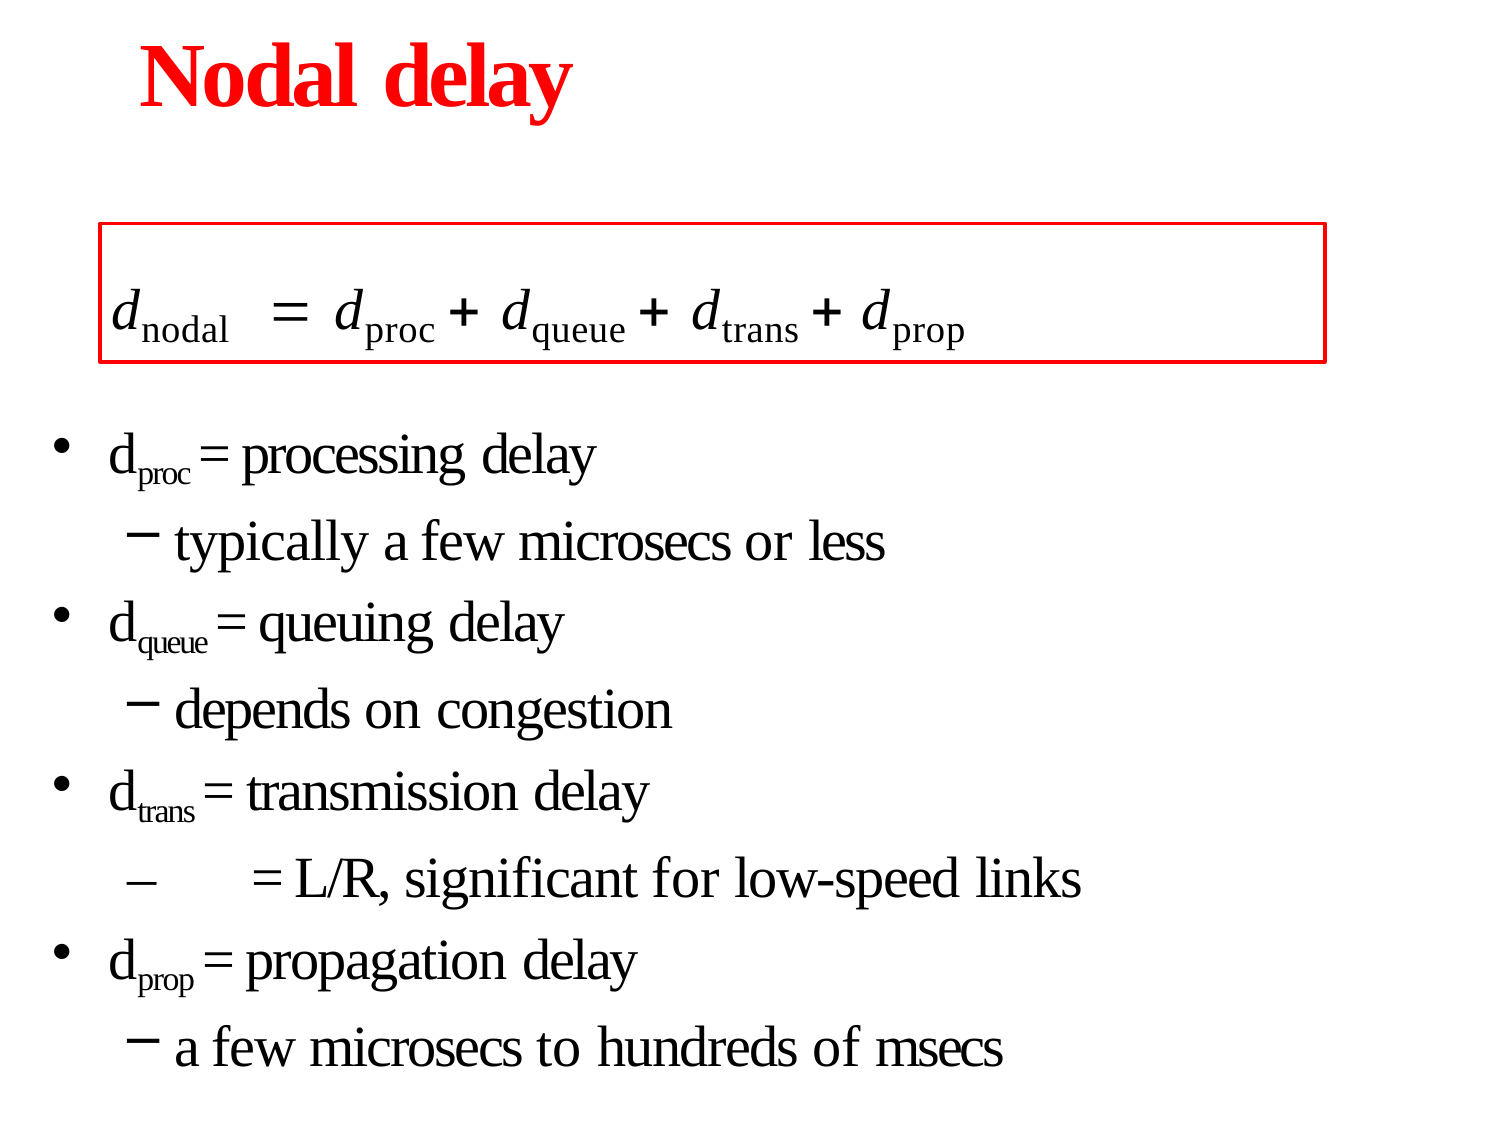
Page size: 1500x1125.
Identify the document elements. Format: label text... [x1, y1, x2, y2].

text_box dproc = processing delay typically a few microsecs or less dqueue = queuing delay depends on congestion dtrans = transmission delay – = L/R, significant for low-speed links dprop = propagation delay a few microsecs to hundreds of msecs [50, 399, 1438, 1079]
title Nodal delay [137, 12, 973, 203]
text_box dnodal  dproc  dqueue  dtrans  dprop [99, 223, 1325, 363]
